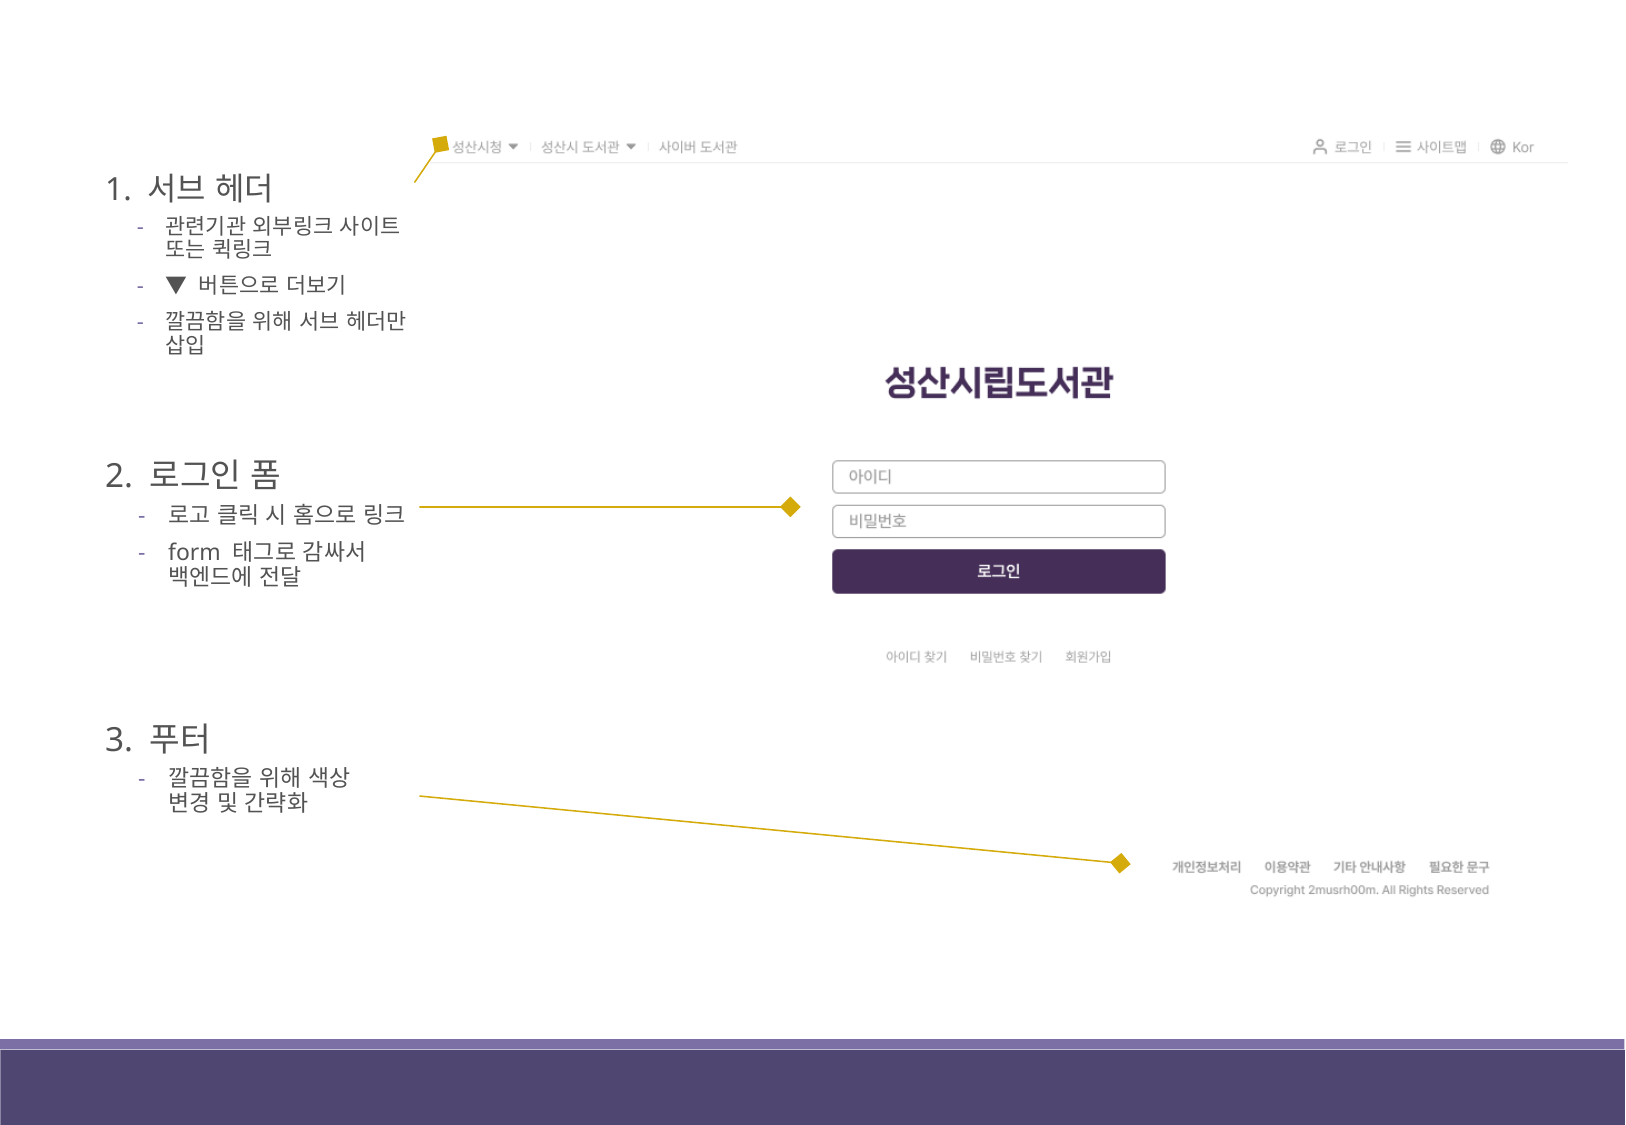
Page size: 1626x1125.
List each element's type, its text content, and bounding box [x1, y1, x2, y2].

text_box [419, 795, 1121, 864]
text_box 2. 로그인 폼 로고 클릭 시 홈으로 링크 form 태그로 감싸서 백엔드에 전달 [105, 451, 427, 671]
text_box 1. 서브 헤더 관련기관 외부링크 사이트 또는 퀵링크 ▼ 버튼으로 더보기 깔끔함을 위해 서브 헤더만 삽입 [105, 165, 415, 384]
text_box 3. 푸터 깔끔함을 위해 색상 변경 및 간략화 [105, 714, 397, 934]
picture [430, 129, 1569, 933]
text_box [414, 143, 442, 183]
